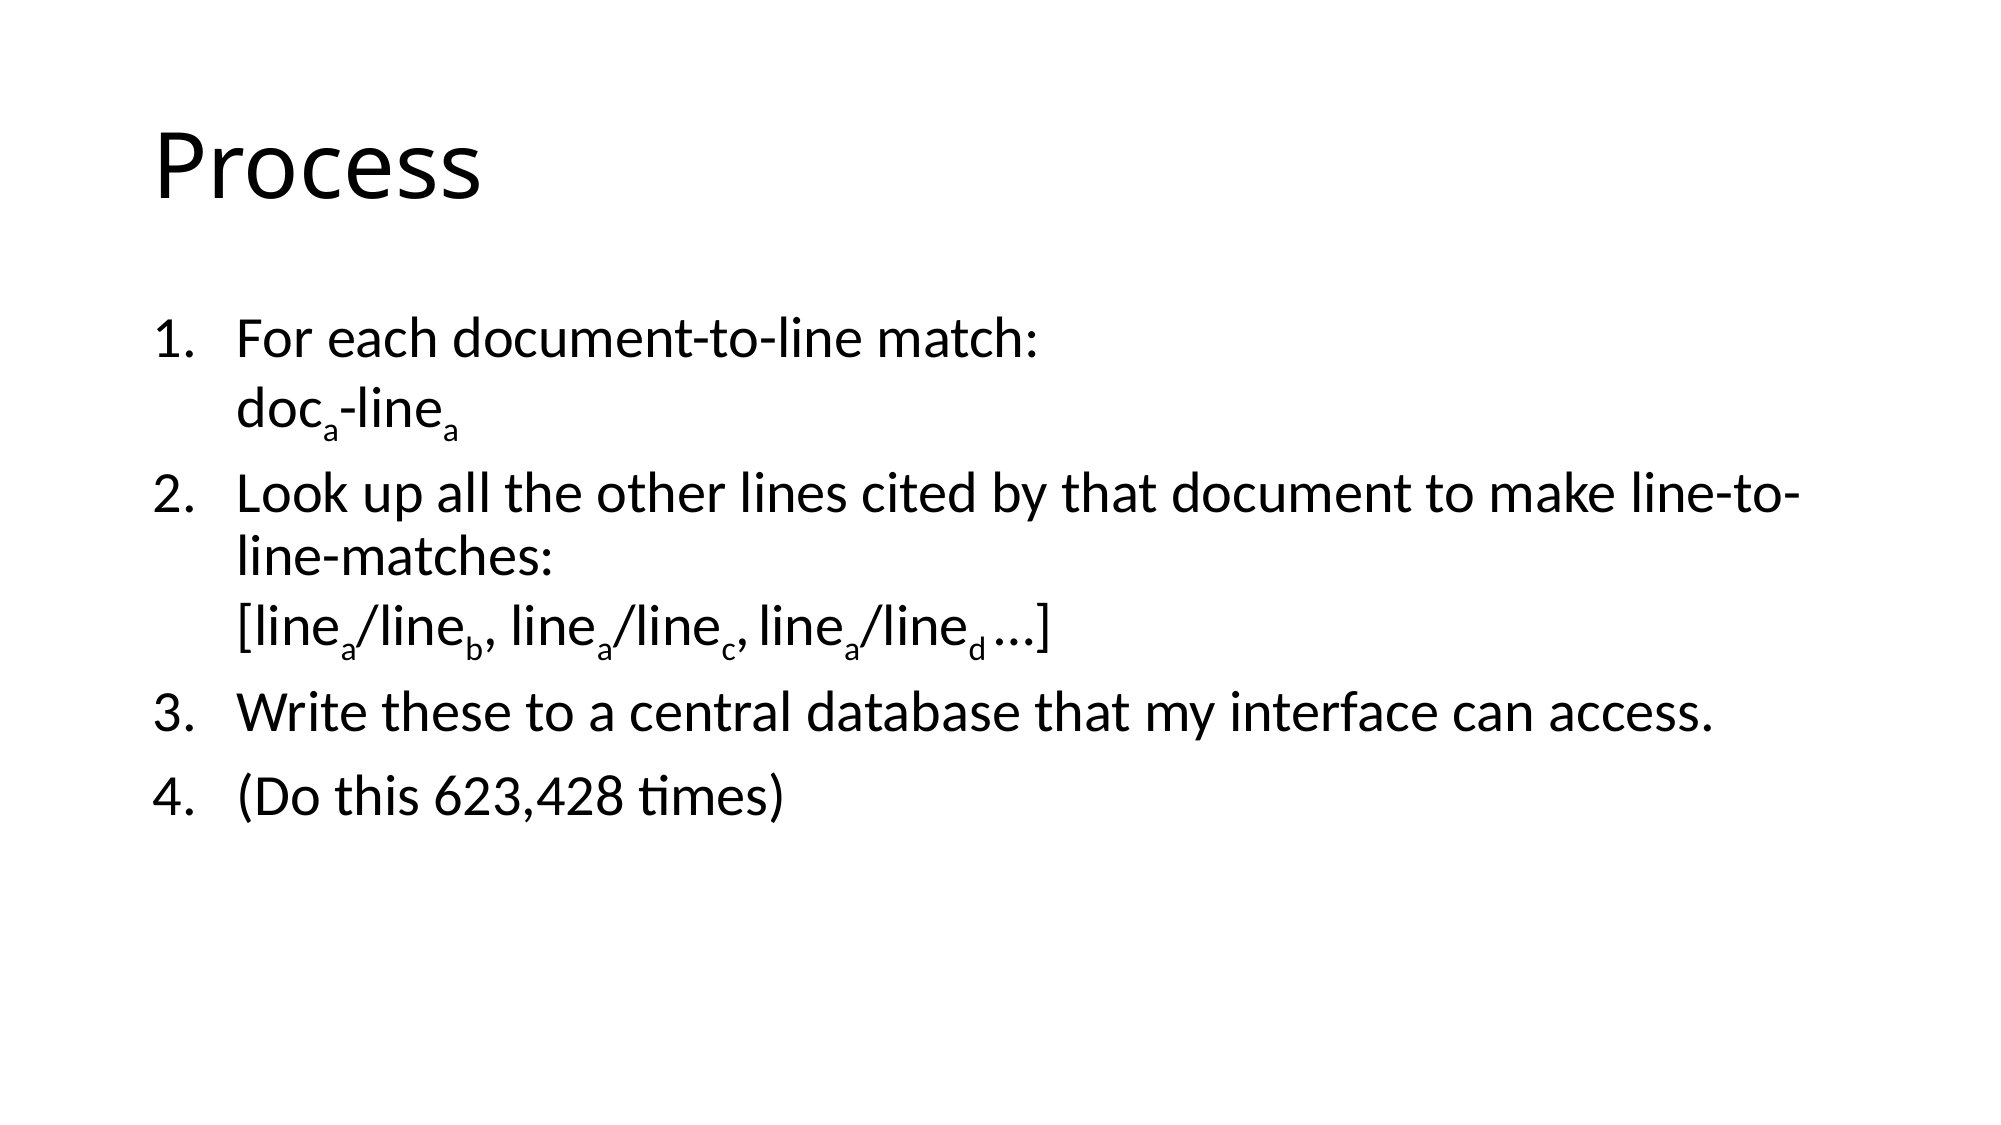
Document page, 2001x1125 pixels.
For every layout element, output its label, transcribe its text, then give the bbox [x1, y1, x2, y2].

list For each document-to-line match: doca-linea Look up all the other lines cited by that document to make line-to-line-matches: [linea/lineb, linea/linec, linea/lined …] Write these to a central database that my interface can access. (Do this 623,428 times) [137, 299, 1863, 1014]
title Process [137, 59, 1863, 278]
